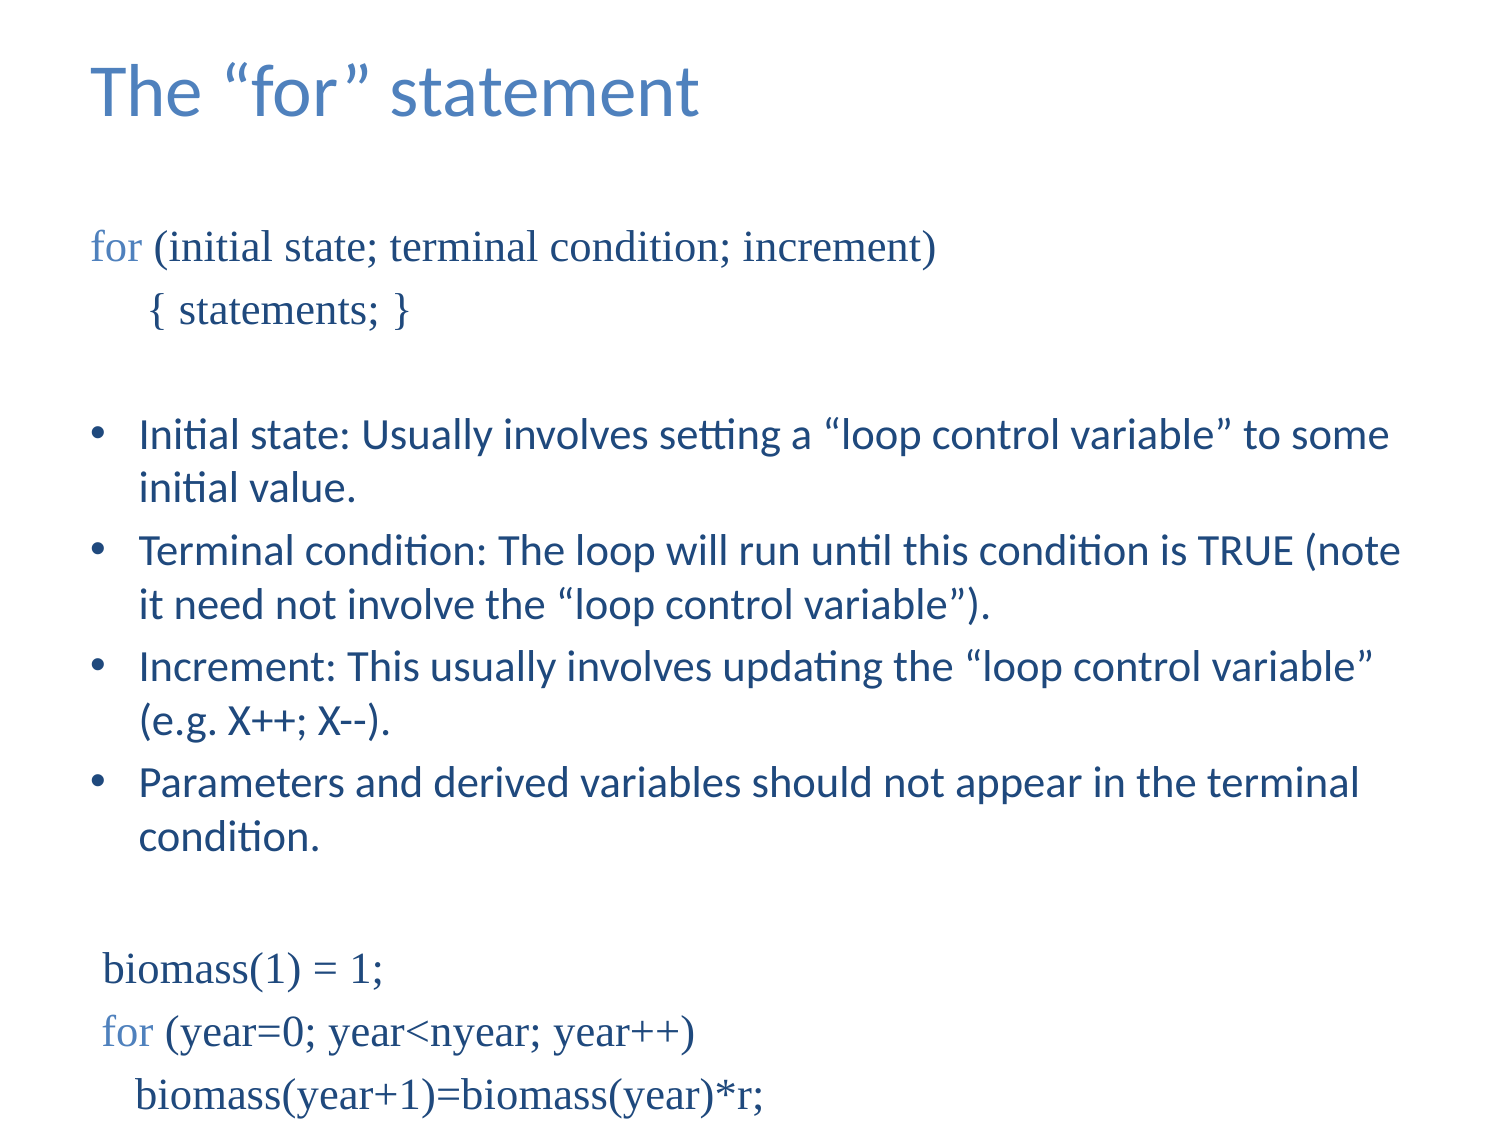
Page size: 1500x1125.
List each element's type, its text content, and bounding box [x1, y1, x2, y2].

list for (initial state; terminal condition; increment) { statements; } Initial state: Usually involves setting a “loop control variable” to some initial value. Terminal condition: The loop will run until this condition is TRUE (note it need not involve the “loop control variable”). Increment: This usually involves updating the “loop control variable” (e.g. X++; X--). Parameters and derived variables should not appear in the terminal condition. biomass(1) = 1; for (year=0; year<nyear; year++) biomass(year+1)=biomass(year)*r; [75, 209, 1425, 1125]
title The “for” statement [75, 30, 1425, 144]
